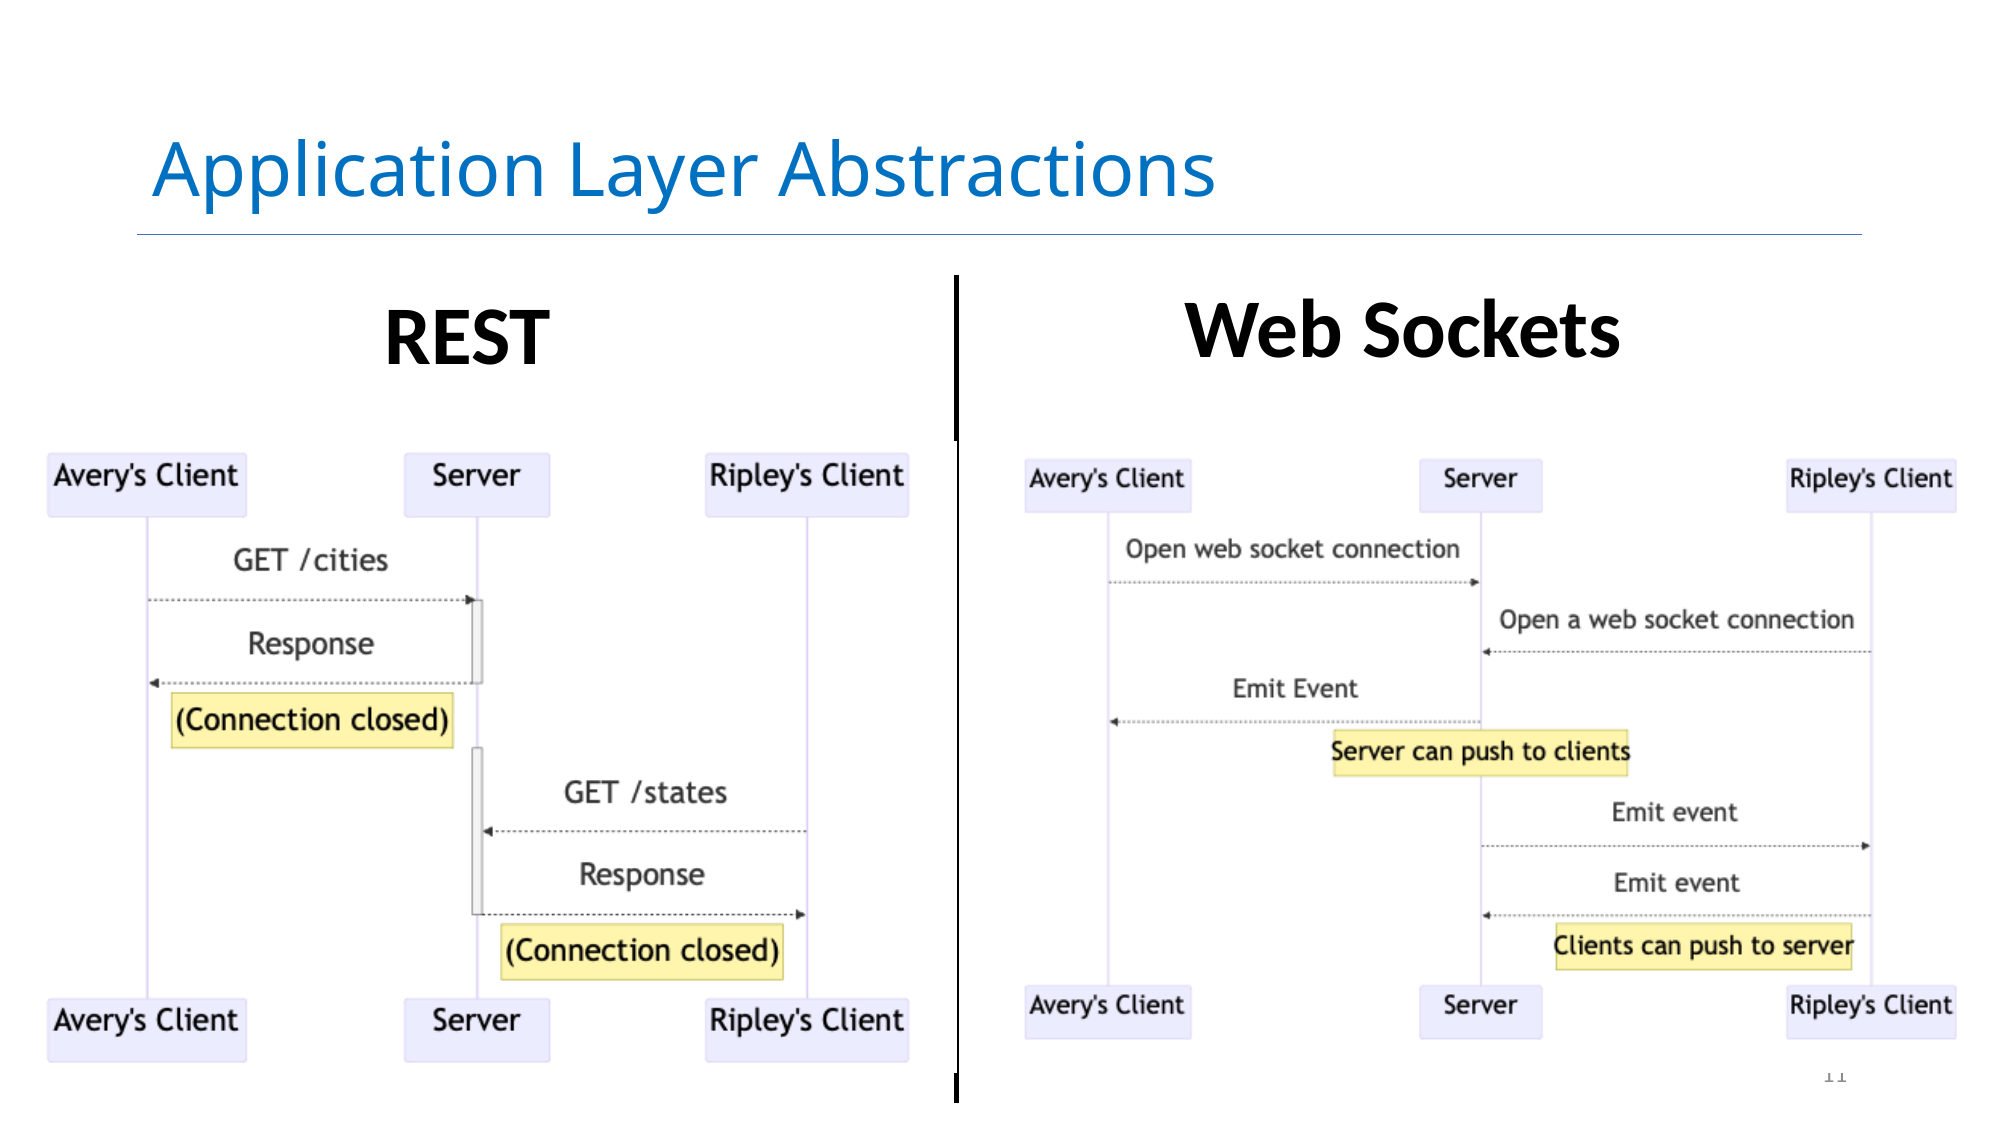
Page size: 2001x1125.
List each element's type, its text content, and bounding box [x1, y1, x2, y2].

title Application Layer Abstractions [137, 3, 1863, 221]
picture [985, 426, 1997, 1073]
text_box REST [369, 274, 588, 389]
slide_number 11 [1412, 1073, 1863, 1103]
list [0, 441, 957, 1073]
text_box Web Sockets [1168, 266, 1656, 381]
